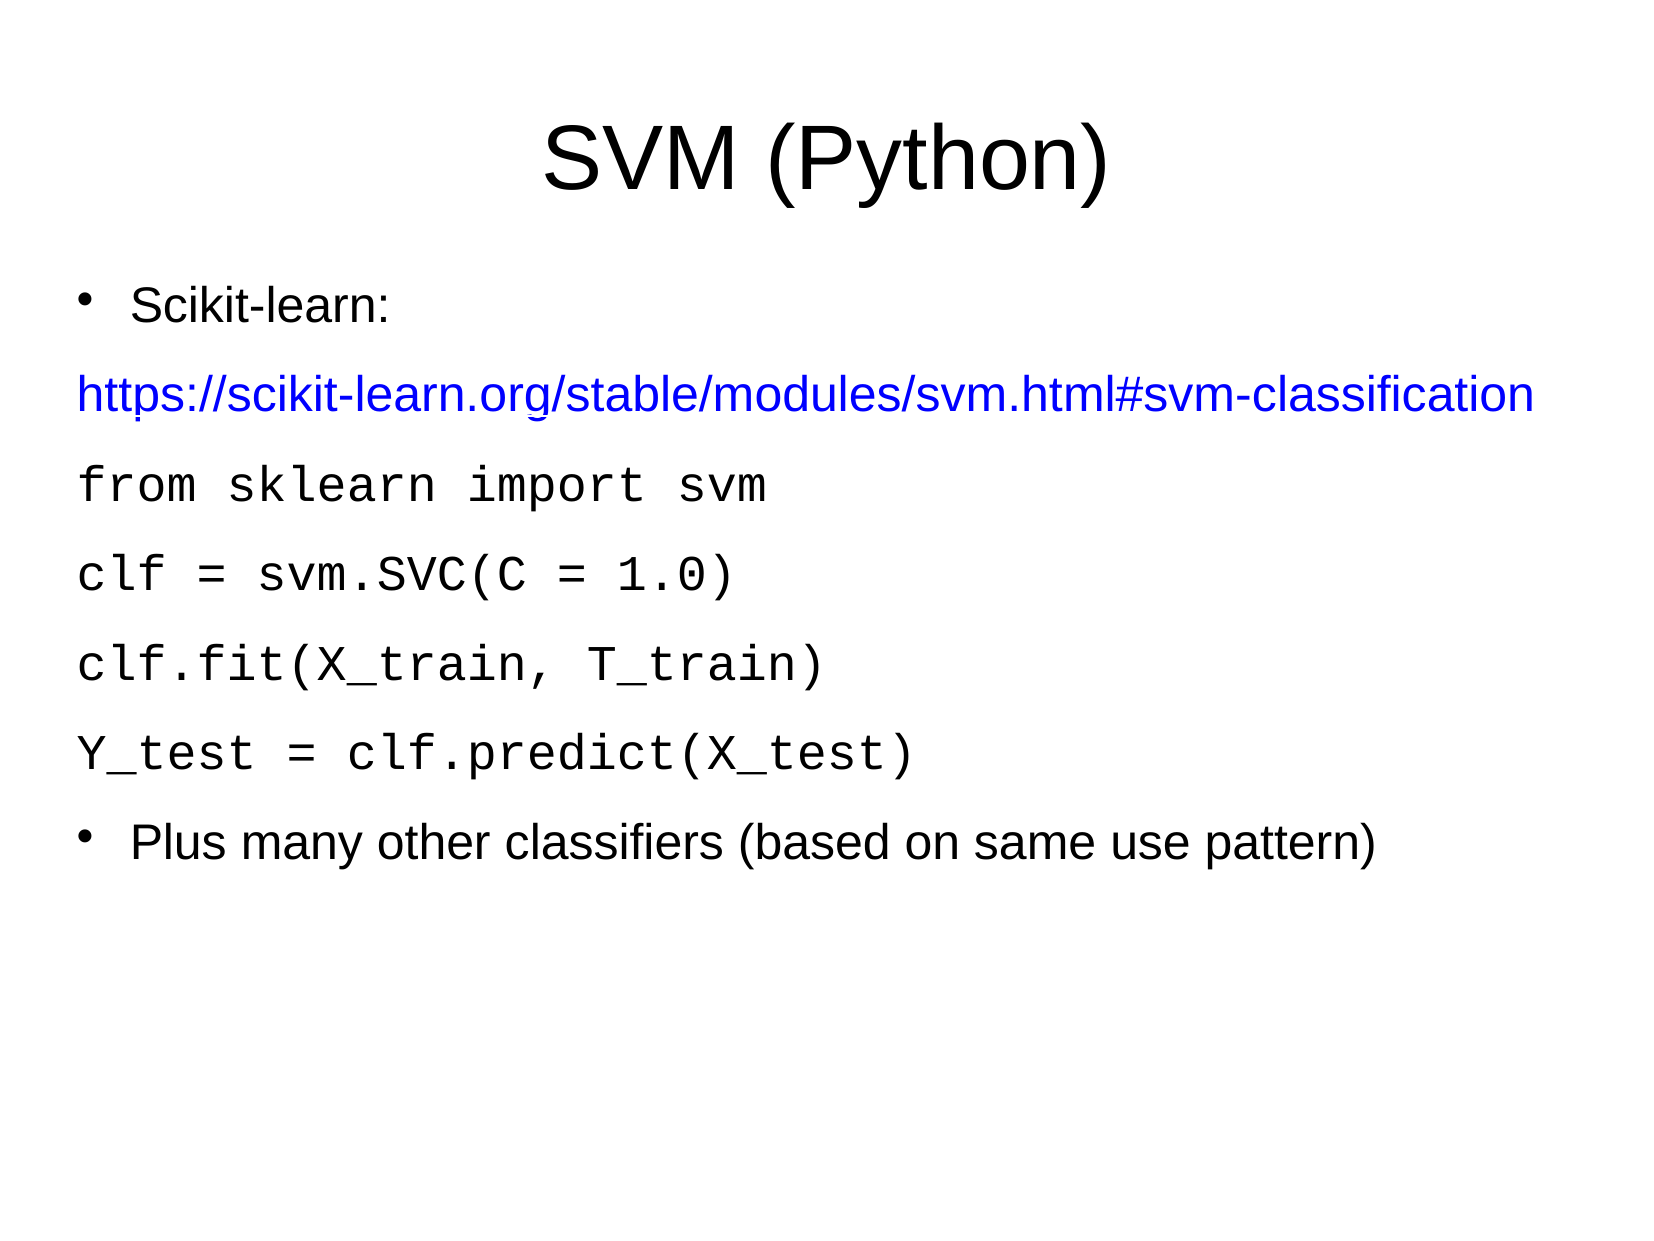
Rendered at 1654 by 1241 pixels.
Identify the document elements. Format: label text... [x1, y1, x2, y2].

text_box Scikit-learn: https://scikit-learn.org/stable/modules/svm.html#svm-classification from sklearn import svm clf = svm.SVC(C = 1.0) clf.fit(X_train, T_train) Y_test = clf.predict(X_test) Plus many other classifiers (based on same use pattern) [58, 272, 1605, 1174]
text_box SVM (Python) [82, 49, 1571, 257]
